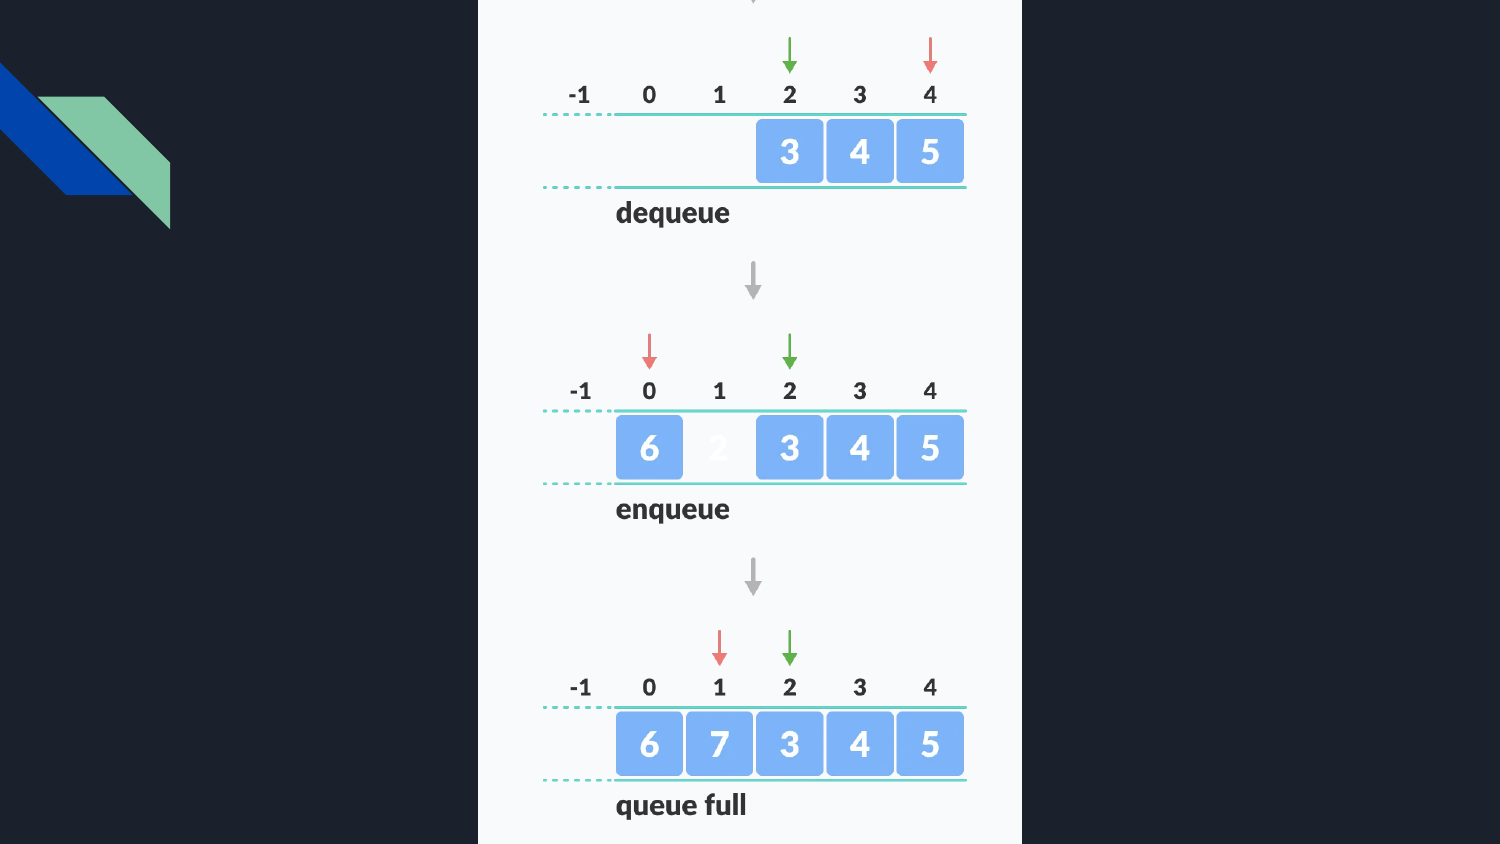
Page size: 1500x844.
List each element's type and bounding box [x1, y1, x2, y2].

picture [478, 0, 1022, 844]
